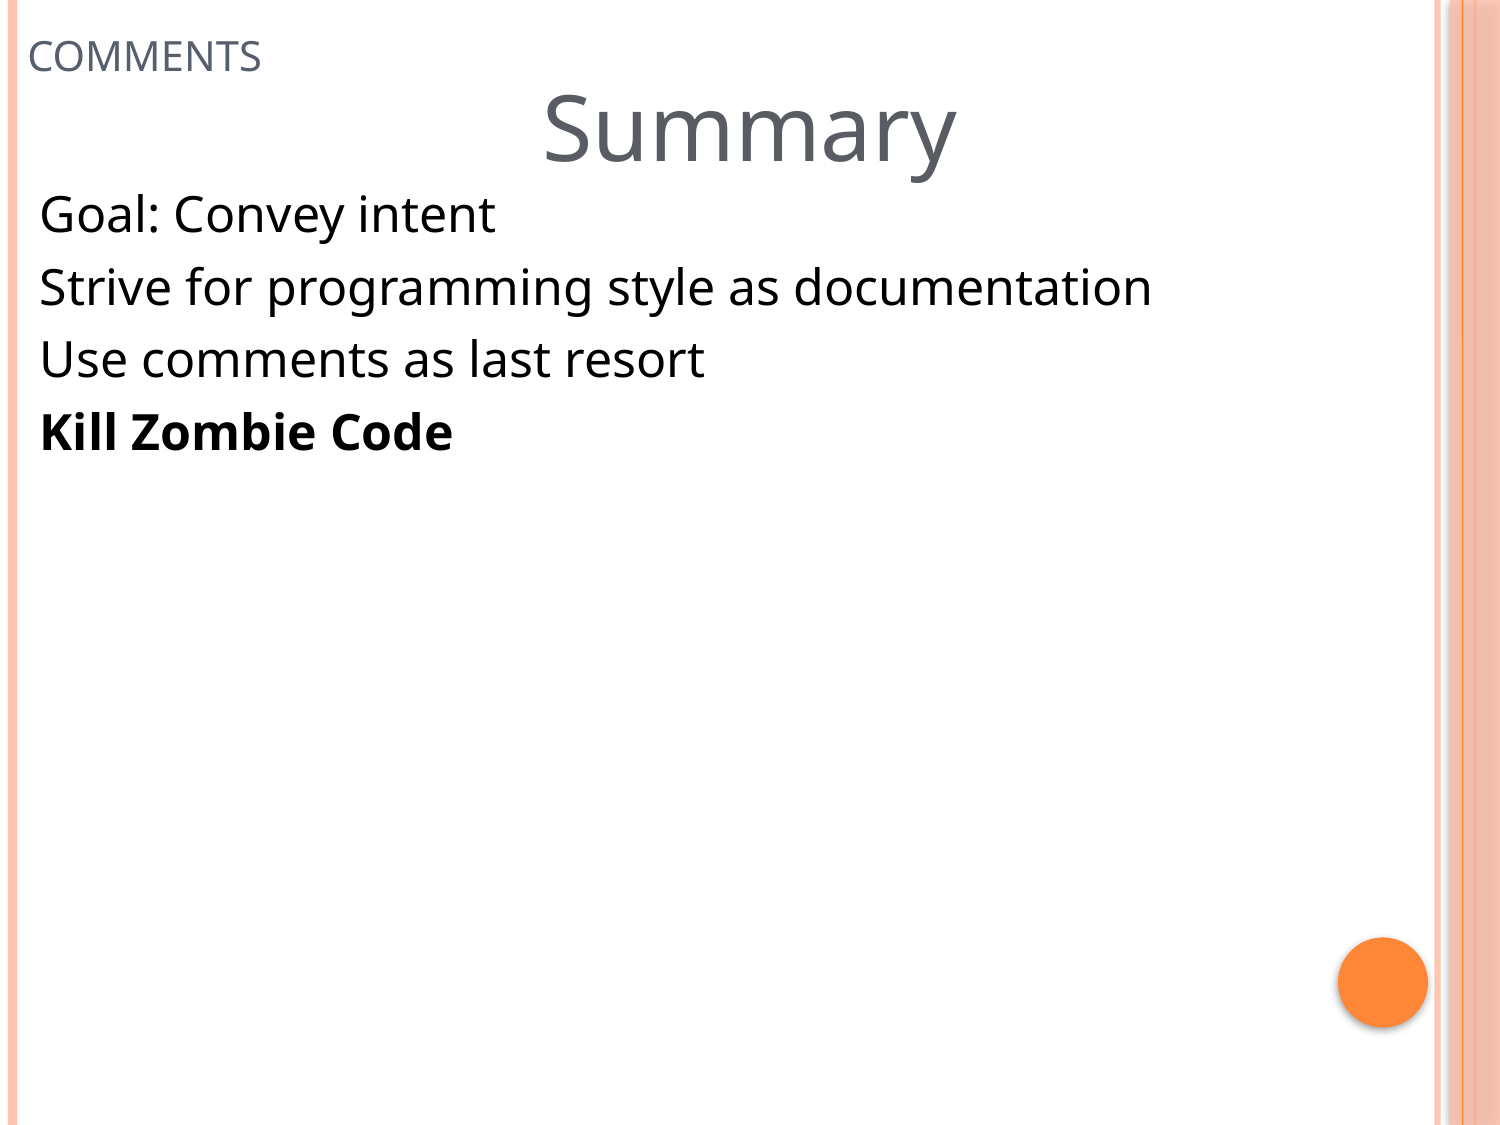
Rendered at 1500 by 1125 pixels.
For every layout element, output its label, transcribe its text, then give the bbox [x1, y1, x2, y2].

title Comments [12, 24, 1438, 62]
list Goal: Convey intent Strive for programming style as documentation Use comments as last resort Kill Zombie Code [24, 175, 1438, 1100]
list Summary [0, 62, 1500, 175]
